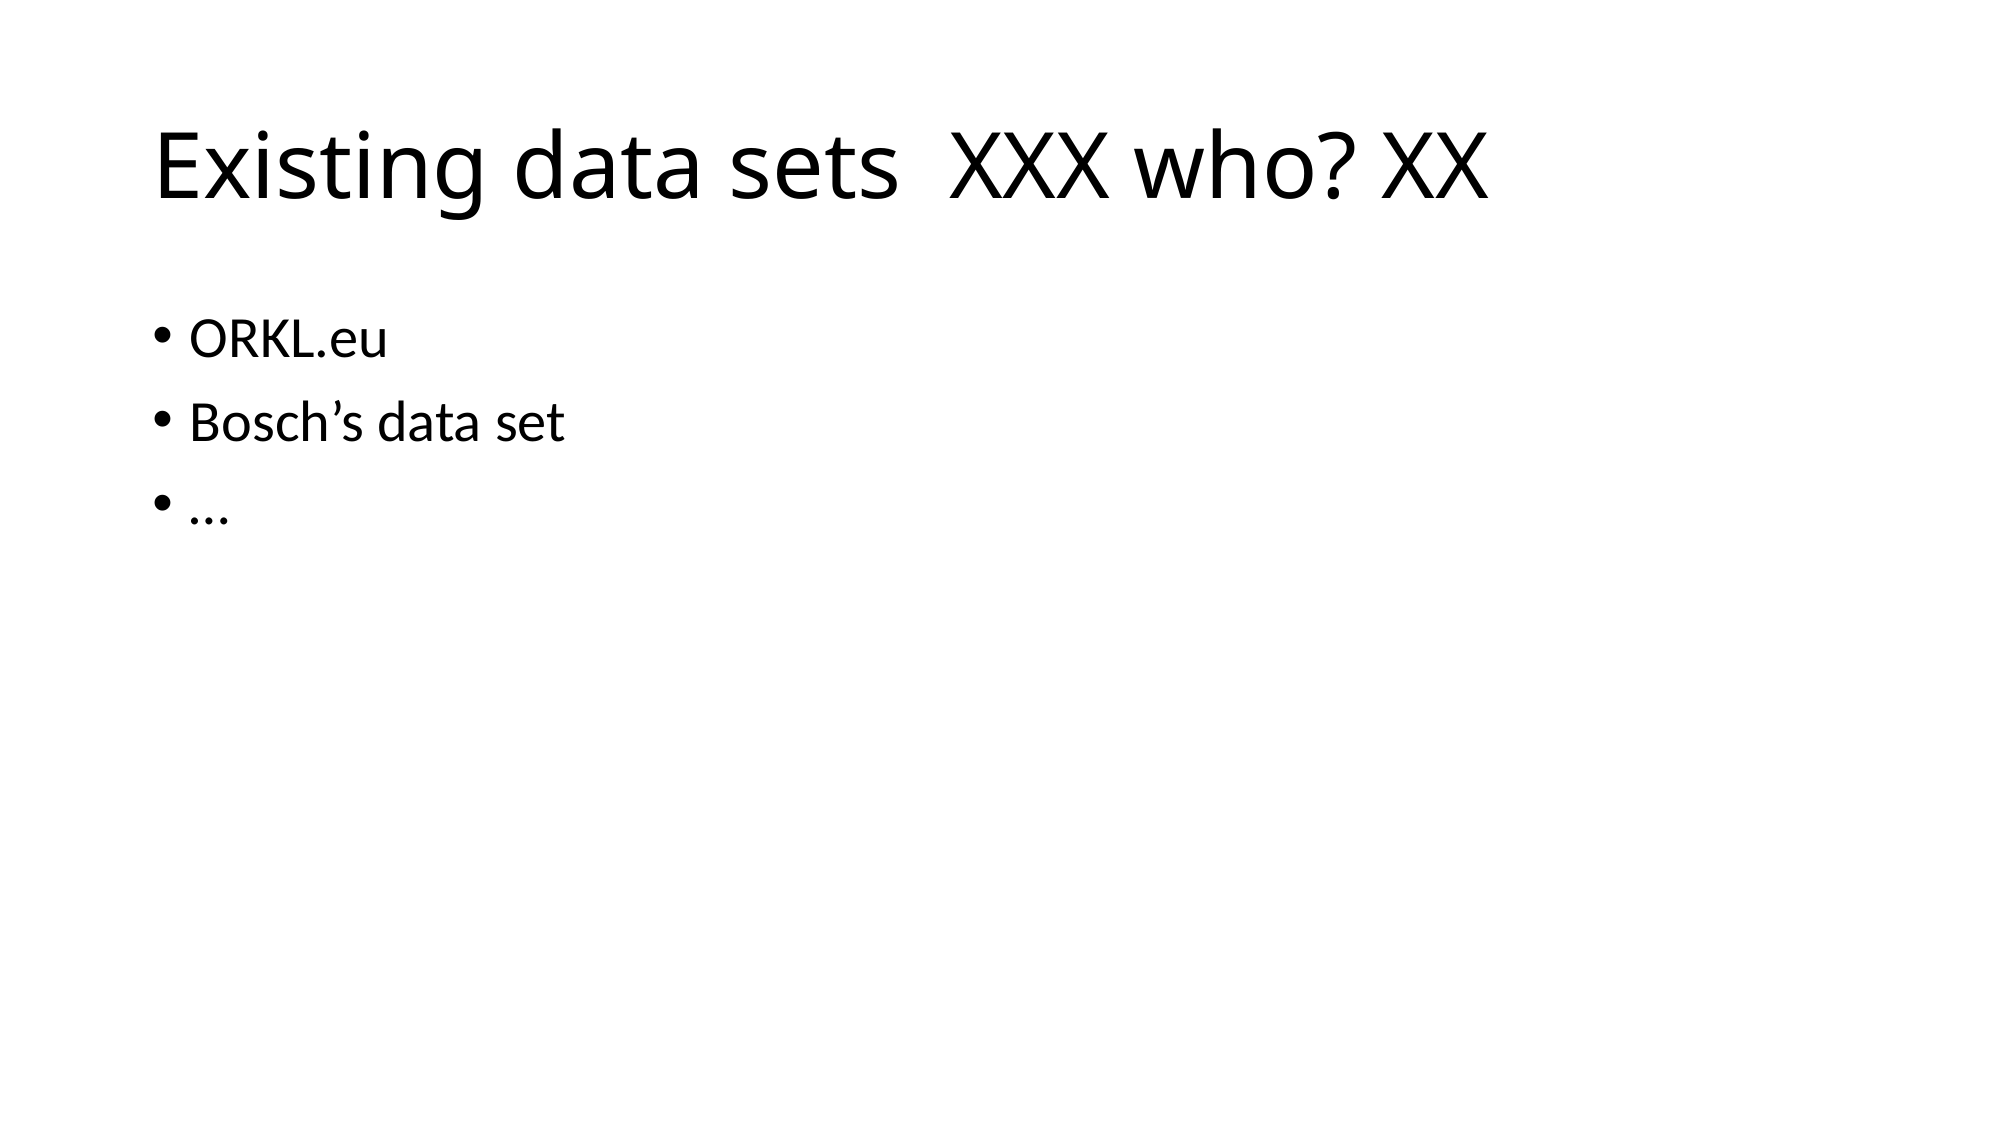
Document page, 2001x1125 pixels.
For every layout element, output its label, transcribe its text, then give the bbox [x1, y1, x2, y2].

list ORKL.eu Bosch’s data set … [137, 299, 1863, 1014]
title Existing data sets XXX who? XX [137, 59, 1863, 278]
